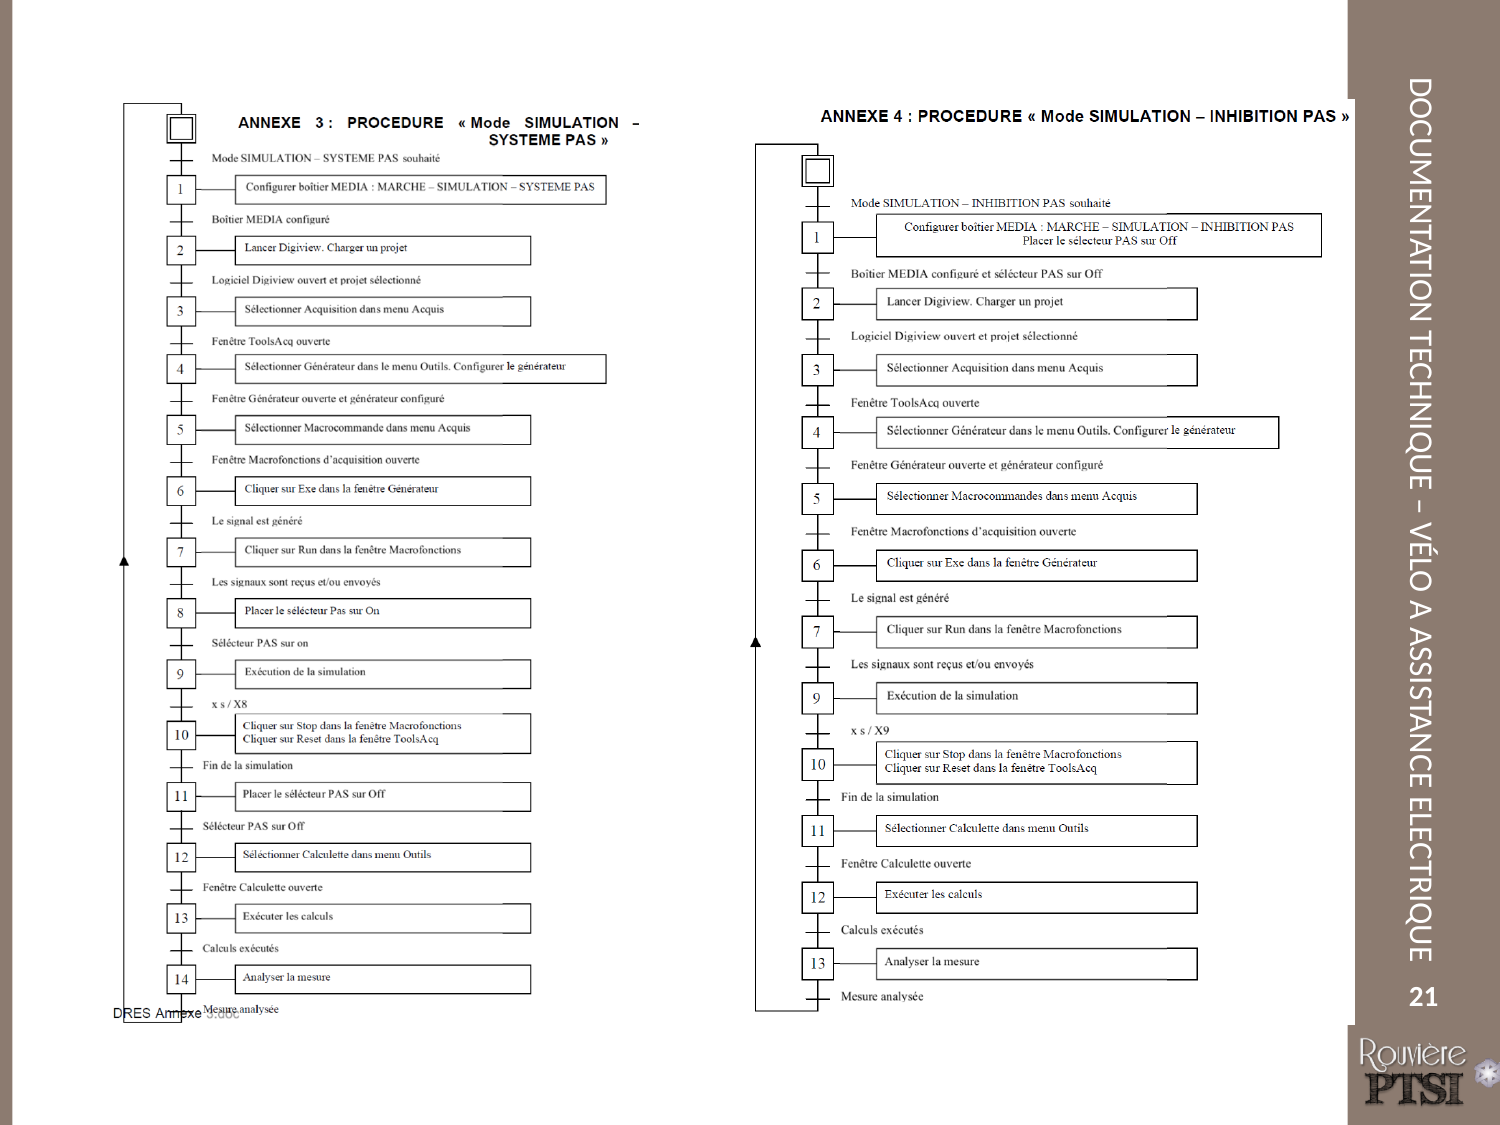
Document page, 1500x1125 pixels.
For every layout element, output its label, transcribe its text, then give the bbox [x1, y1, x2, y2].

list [744, 99, 1355, 1026]
picture [1359, 1037, 1500, 1109]
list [111, 99, 639, 1026]
slide_number 21 [1362, 969, 1500, 1020]
